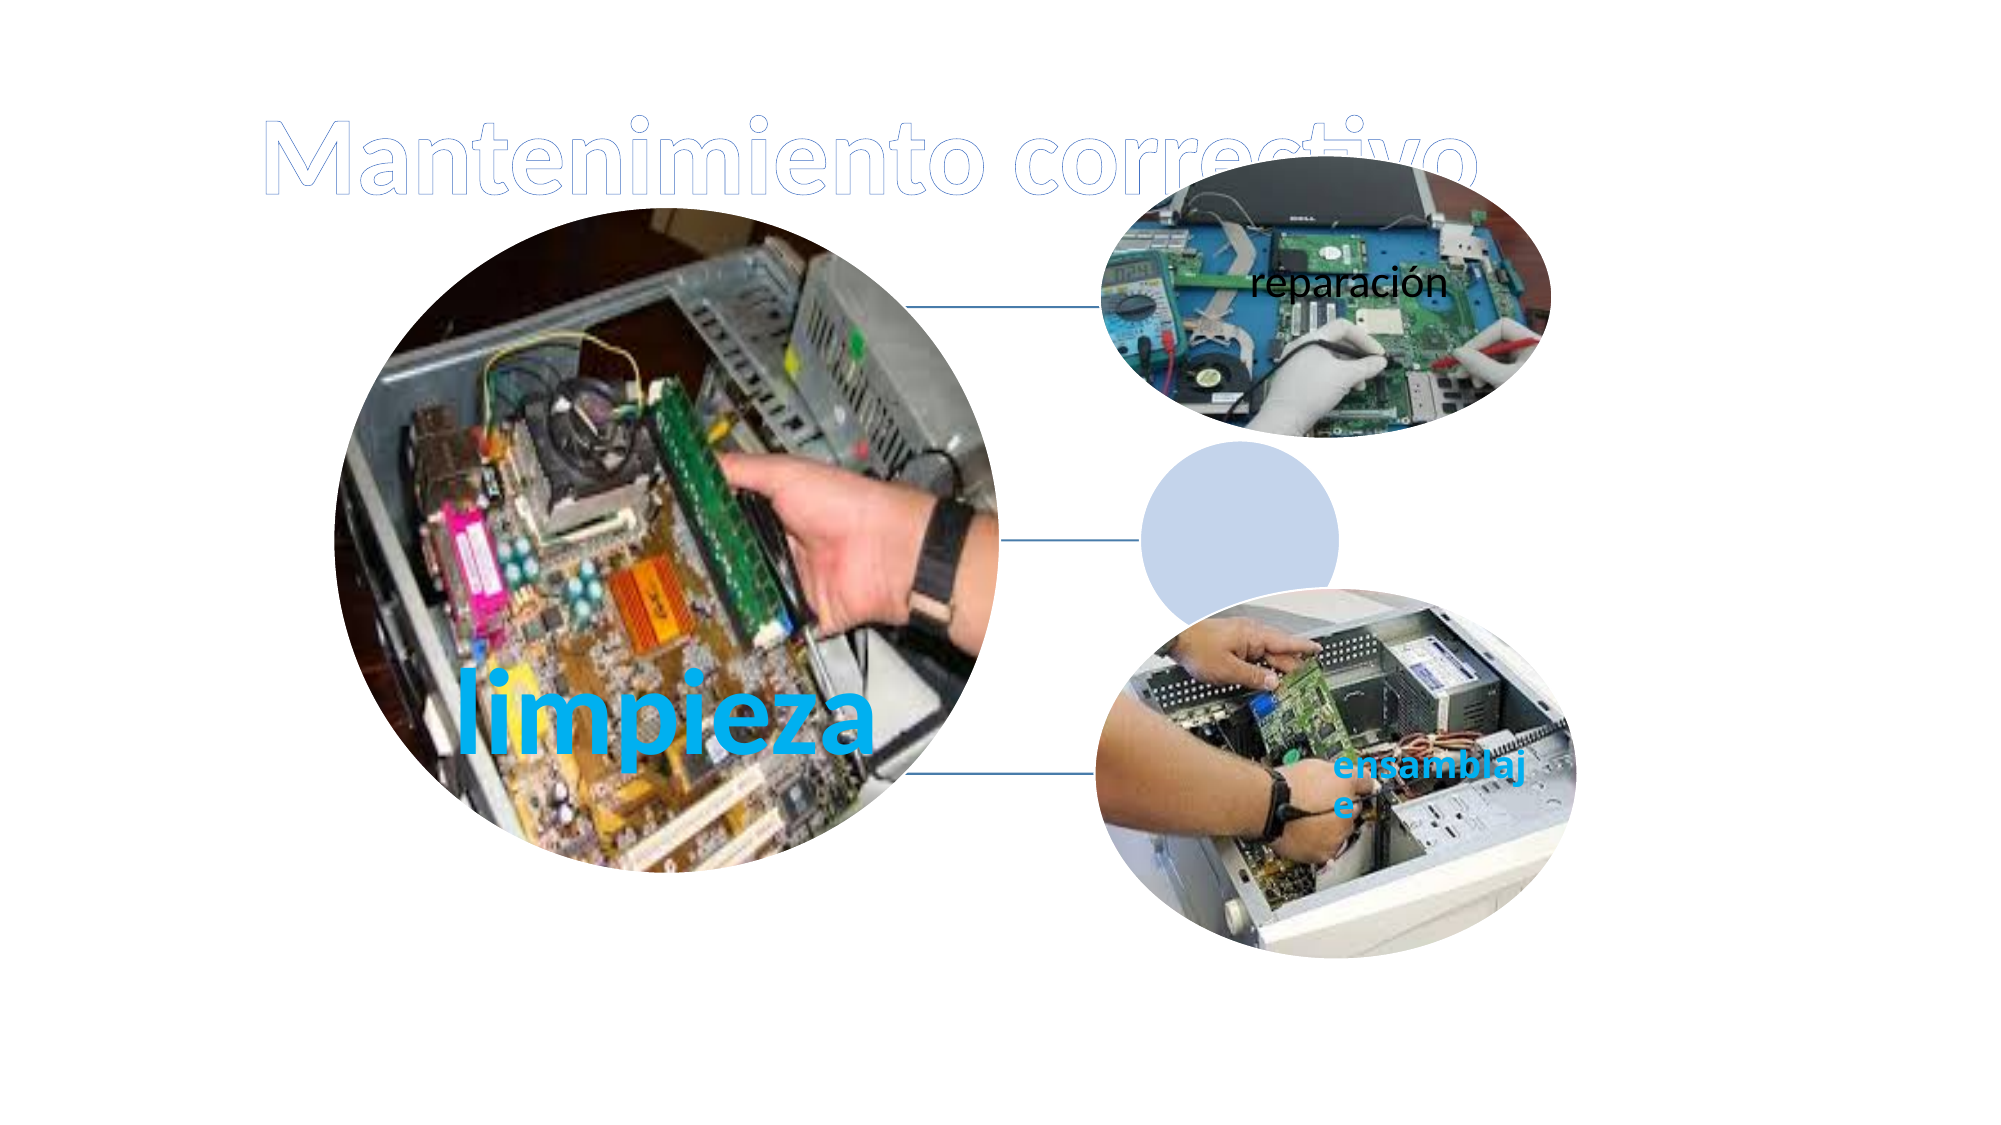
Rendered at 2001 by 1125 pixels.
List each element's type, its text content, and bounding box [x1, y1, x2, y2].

text_box Mantenimiento correctivo [243, 74, 1497, 225]
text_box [333, 117, 1667, 1007]
